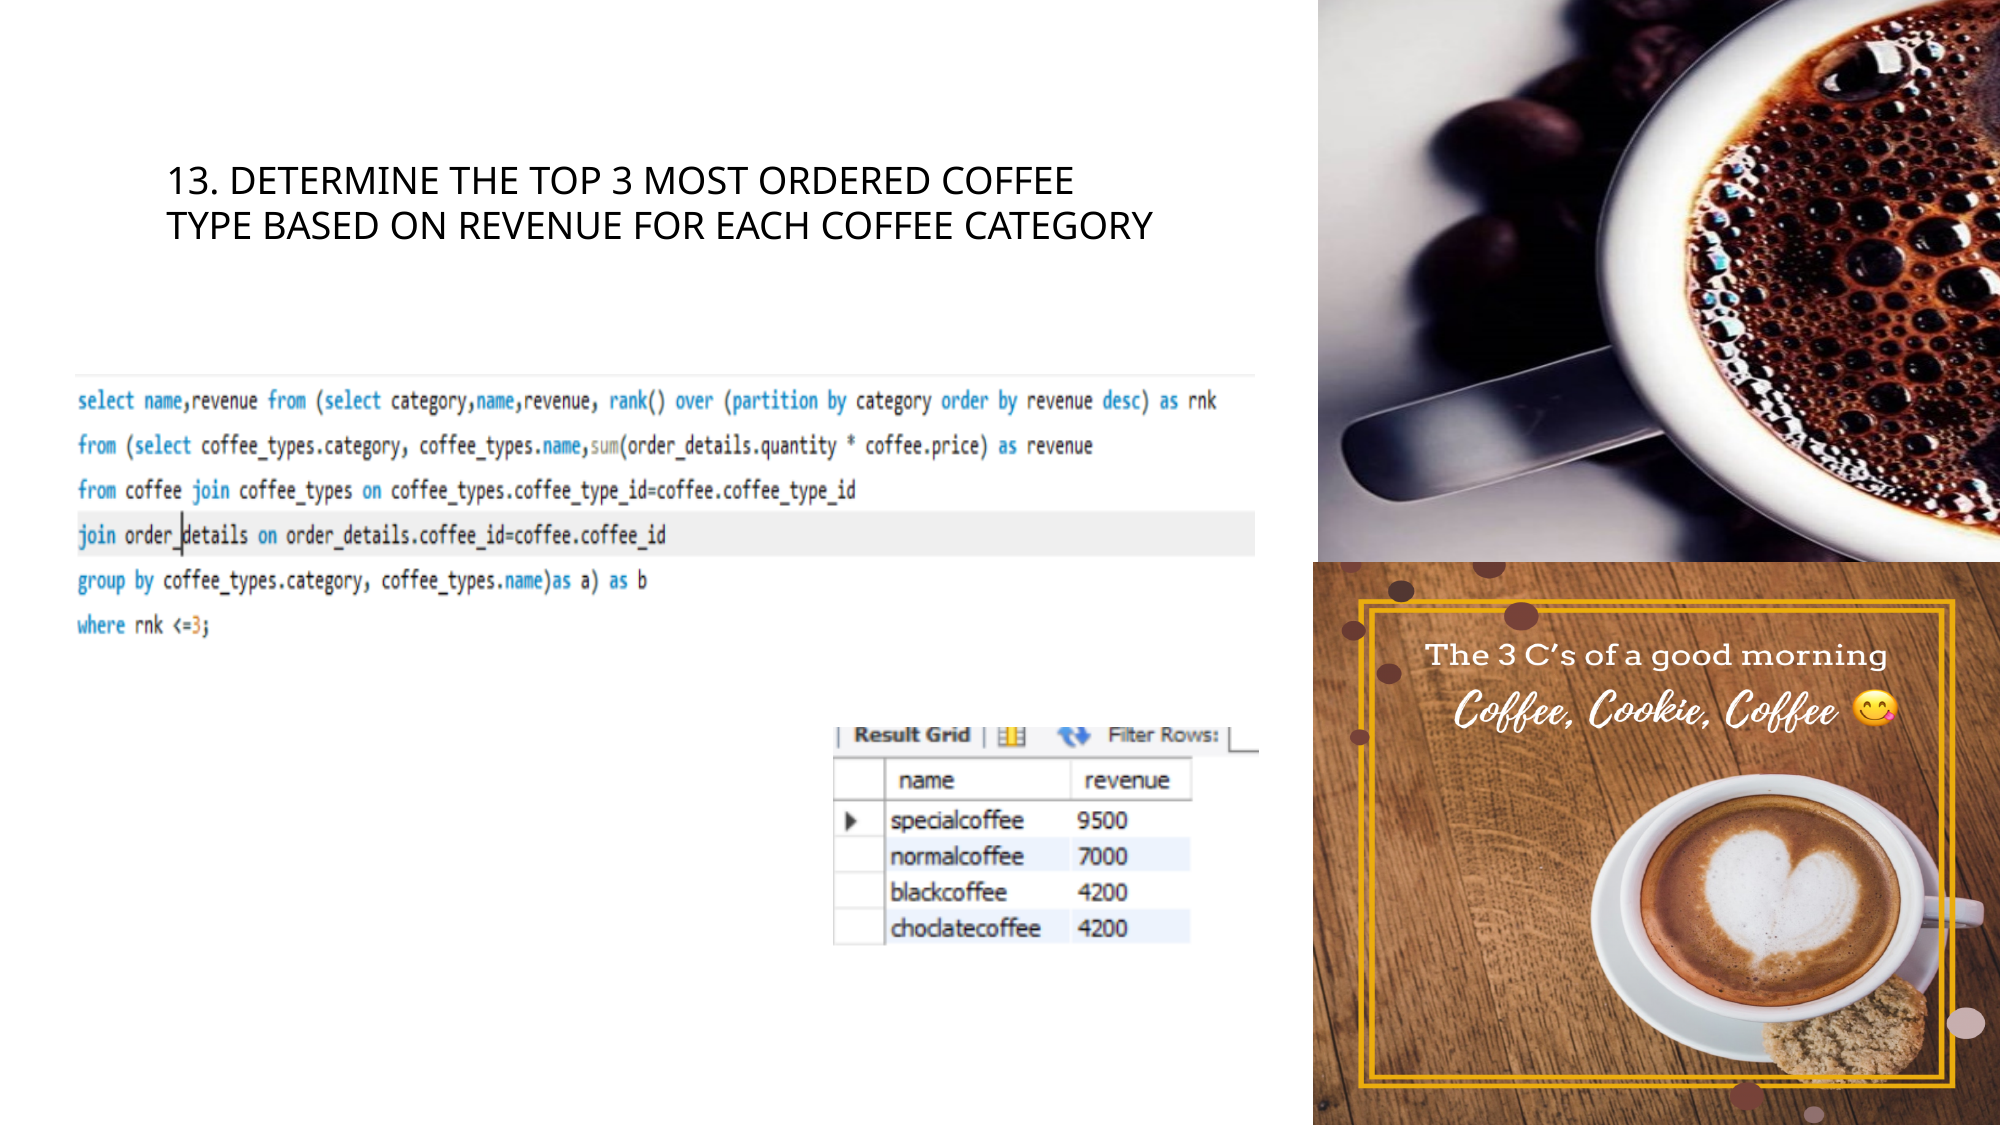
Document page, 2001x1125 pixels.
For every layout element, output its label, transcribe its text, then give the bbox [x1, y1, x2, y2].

picture [833, 727, 1259, 961]
picture [1313, 0, 2000, 1125]
title 13. DETERMINE THE TOP 3 MOST ORDERED COFFEE TYPE BASED ON REVENUE FOR EACH COFFEE CATEGORY [151, 133, 1174, 270]
picture [75, 374, 1255, 653]
